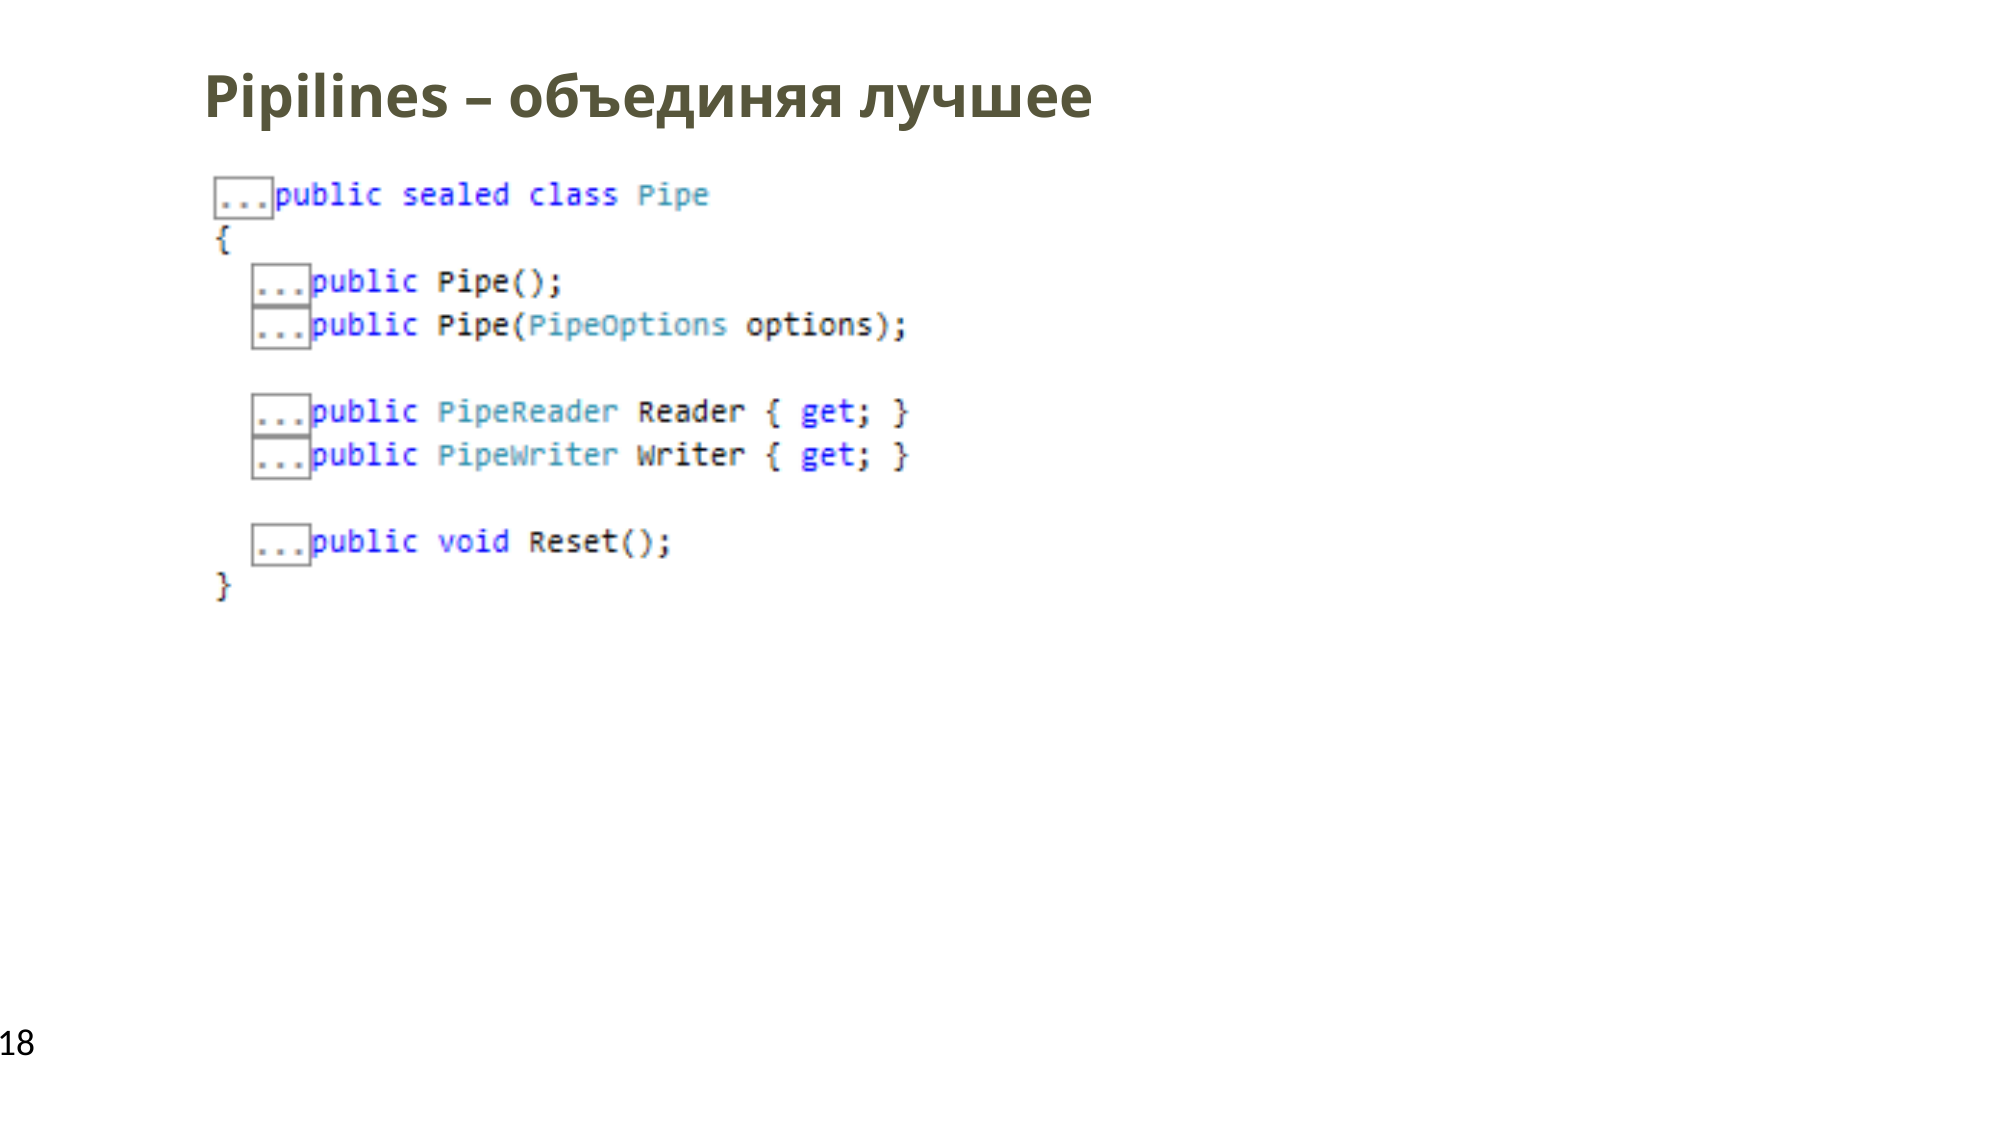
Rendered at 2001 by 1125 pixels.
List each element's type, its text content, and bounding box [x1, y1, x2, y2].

text_box Pipilines – объединяя лучшее [203, 52, 1966, 149]
text_box 18 [0, 1010, 171, 1071]
picture [202, 160, 927, 608]
